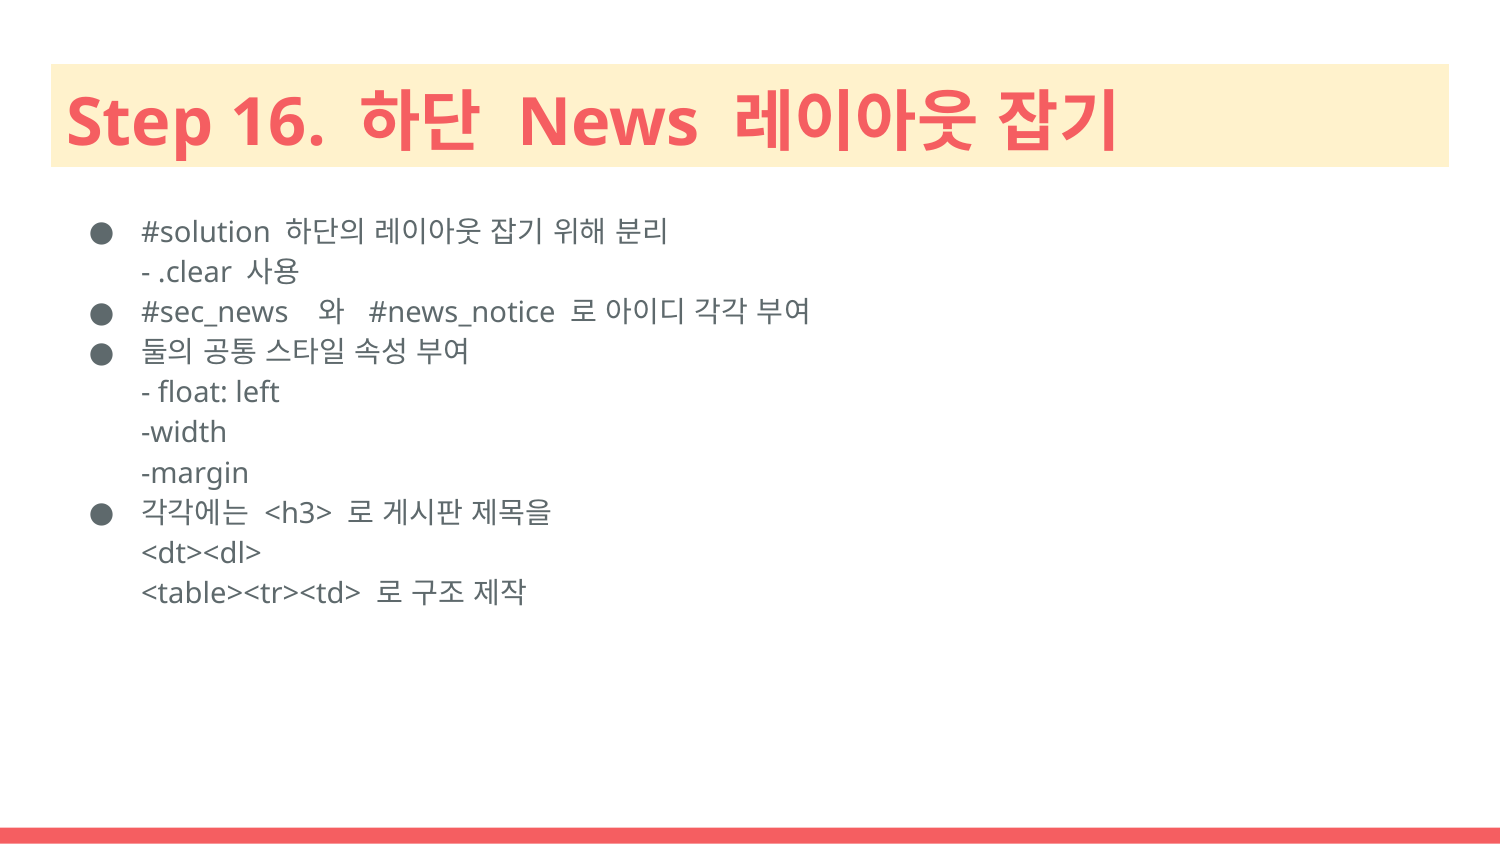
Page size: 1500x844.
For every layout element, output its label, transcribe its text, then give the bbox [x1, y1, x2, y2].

title Step 16. 하단 News 레이아웃 잡기 [51, 64, 1449, 167]
list #solution 하단의 레이아웃 잡기 위해 분리 - .clear 사용 #sec_news 와 #news_notice 로 아이디 각각 부여 둘의 공통 스타일 속성 부여 - float: left -width -margin 각각에는 <h3> 로 게시판 제목을 <dt><dl> <table><tr><td> 로 구조 제작 [51, 192, 936, 754]
